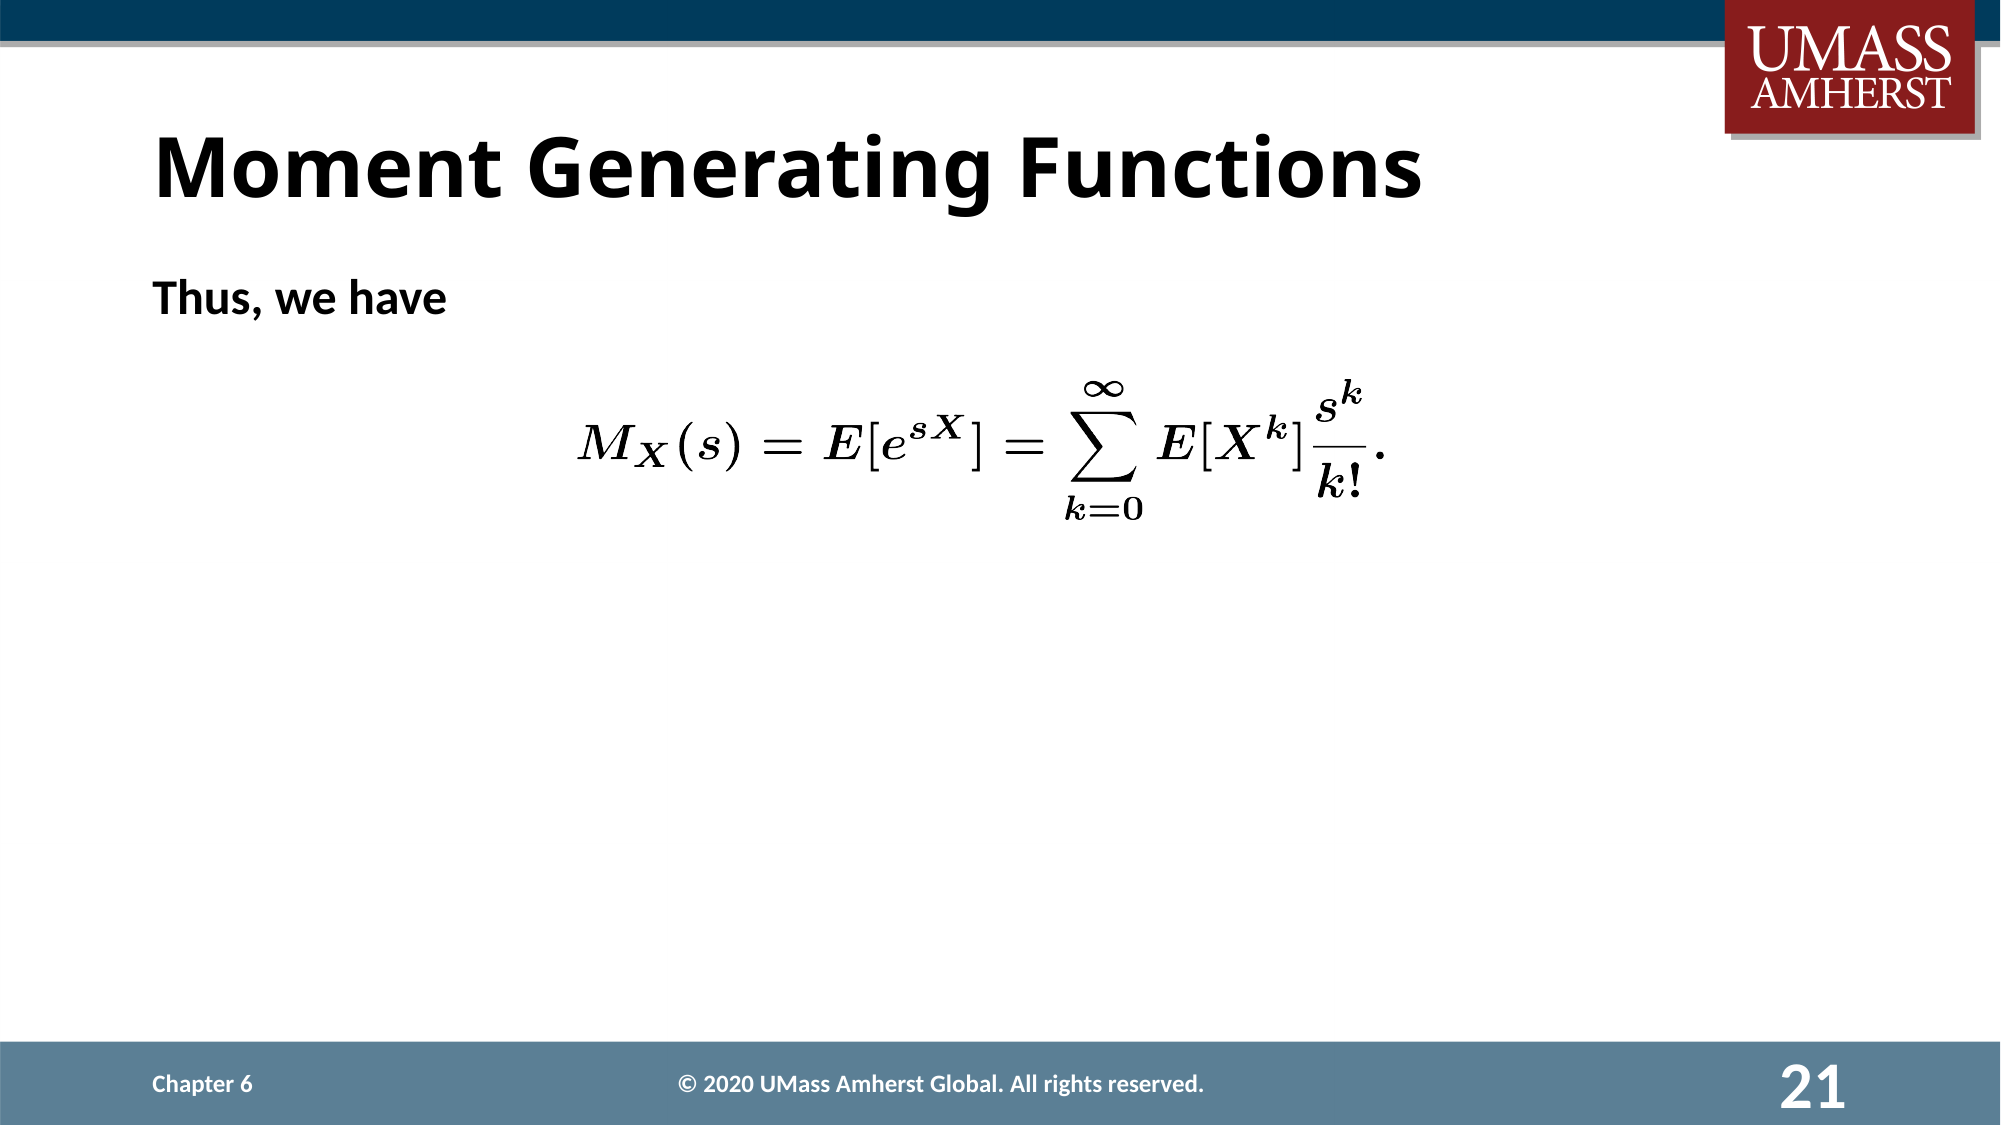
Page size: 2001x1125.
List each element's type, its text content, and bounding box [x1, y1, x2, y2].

slide_number 21 [1412, 1052, 1863, 1113]
title Moment Generating Functions [137, 108, 1863, 233]
picture [0, 0, 2001, 1125]
list Thus, we have [137, 263, 1824, 976]
text_box © 2020 UMass Amherst Global. All rights reserved. [662, 1060, 1338, 1121]
slide_number Chapter 6 [137, 1052, 588, 1113]
